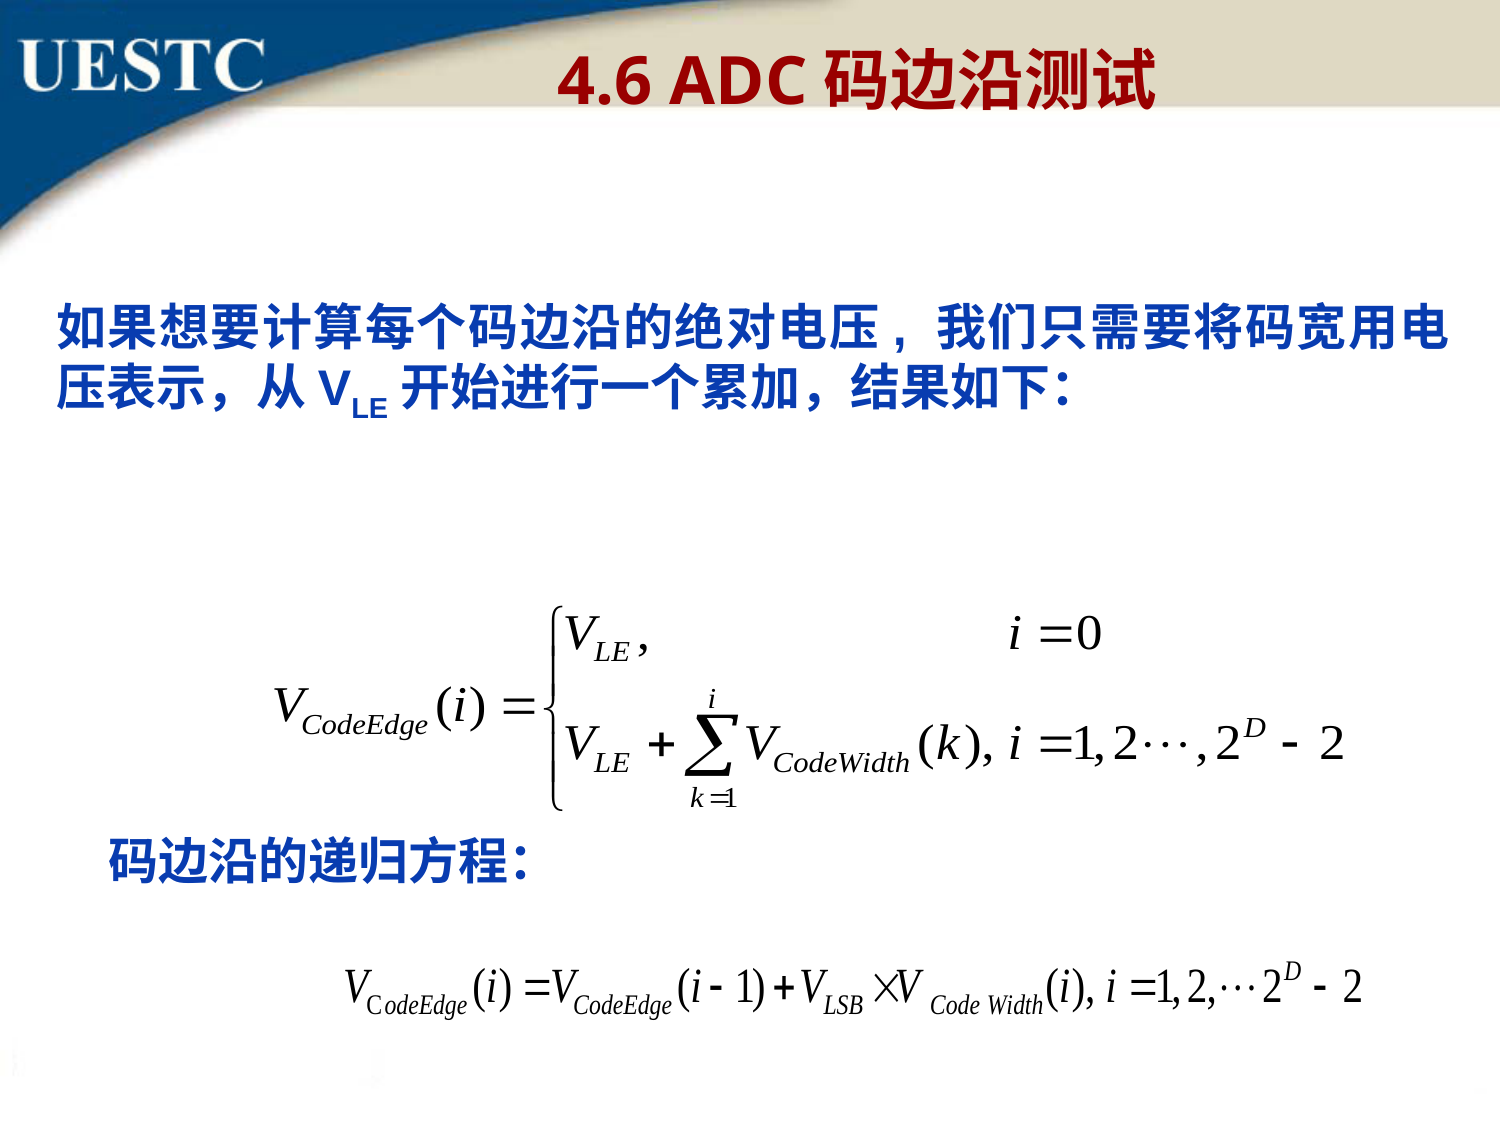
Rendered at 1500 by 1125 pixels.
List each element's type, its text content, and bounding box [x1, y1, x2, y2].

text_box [93, 822, 1500, 1031]
picture [0, 0, 1500, 1125]
text_box 4.6 ADC码边沿测试 [230, 13, 1500, 154]
text_box 如果想要计算每个码边沿的绝对电压, 我们只需要将码宽用电压表示，从VLE开始进行一个累加，结果如下： [41, 288, 1465, 432]
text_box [268, 596, 1355, 820]
